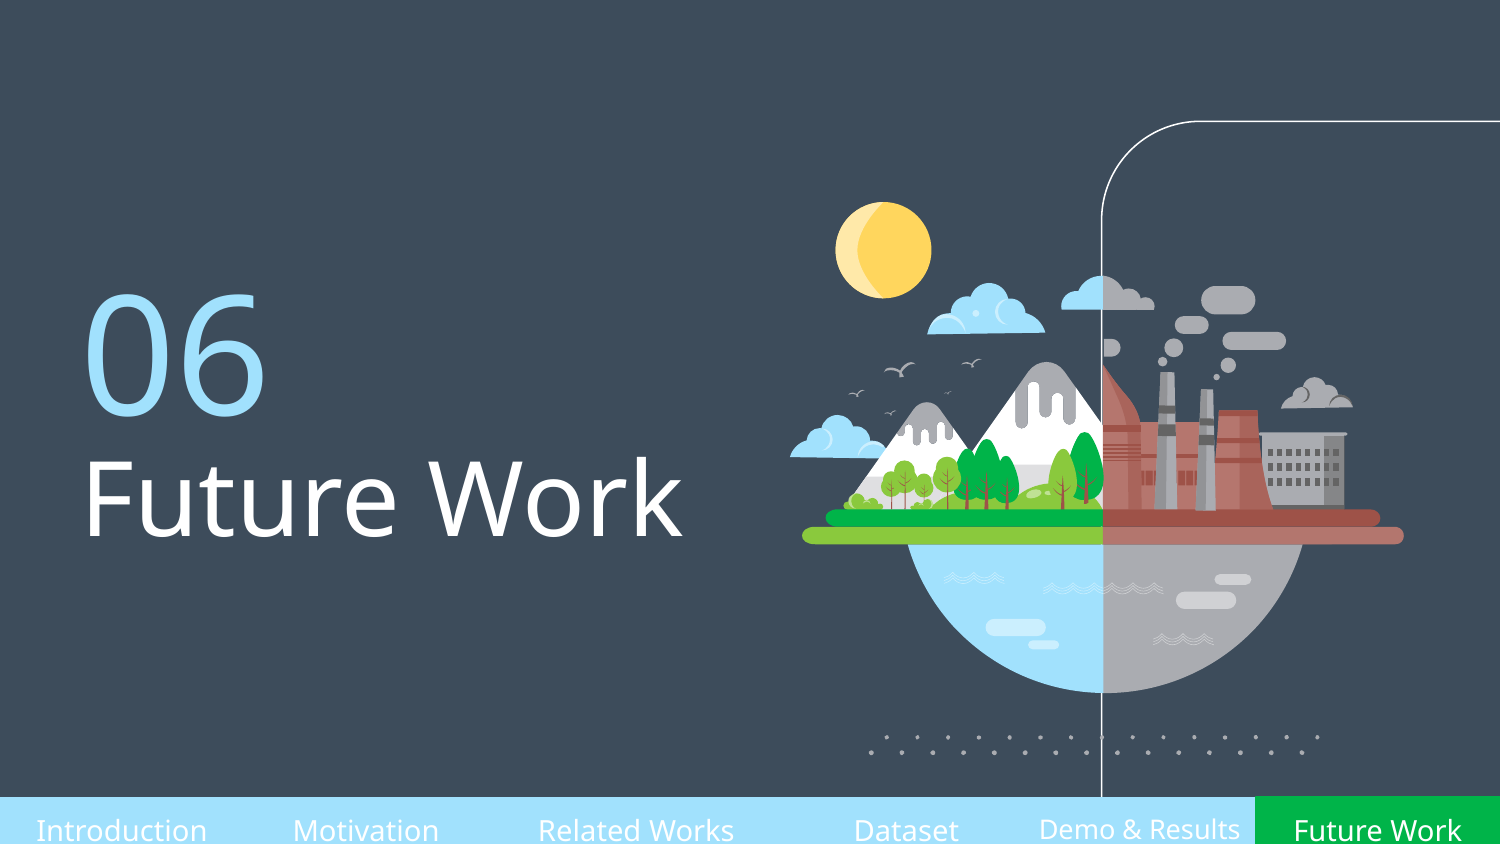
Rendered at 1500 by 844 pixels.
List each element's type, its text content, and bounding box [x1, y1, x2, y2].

text_box Future Work [1262, 797, 1500, 844]
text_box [868, 734, 1320, 756]
text_box Introduction [0, 797, 245, 844]
text_box [478, 797, 488, 844]
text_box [789, 201, 1408, 694]
title 06 [65, 279, 345, 418]
text_box [245, 797, 255, 844]
title Future Work [65, 417, 760, 688]
text_box Demo & Results [1017, 797, 1262, 844]
text_box [785, 797, 795, 844]
text_box Related Works [488, 797, 785, 844]
text_box [1101, 121, 1500, 797]
text_box Dataset [795, 797, 1017, 844]
text_box Motivation [255, 797, 478, 844]
